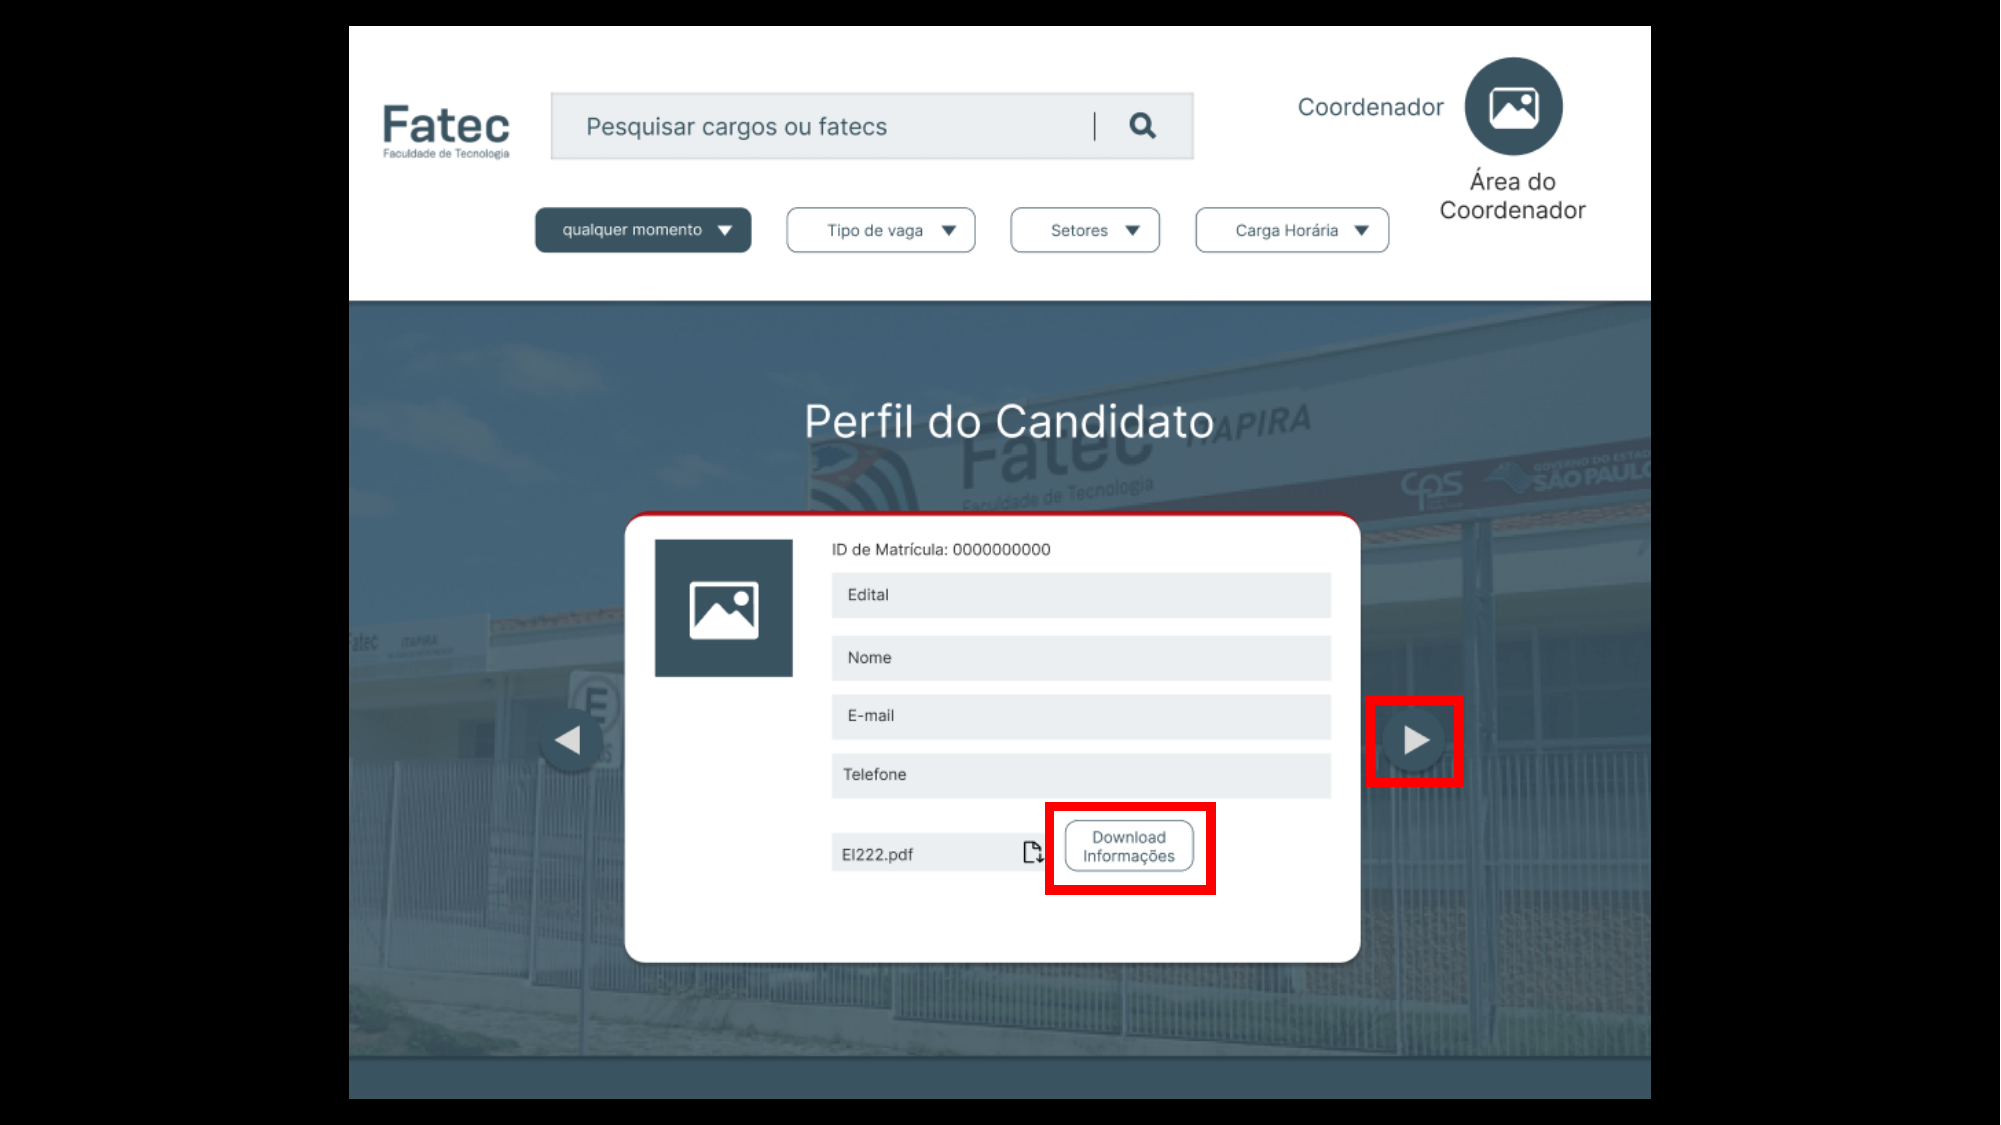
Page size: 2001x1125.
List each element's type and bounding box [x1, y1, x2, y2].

picture [349, 26, 1651, 1099]
